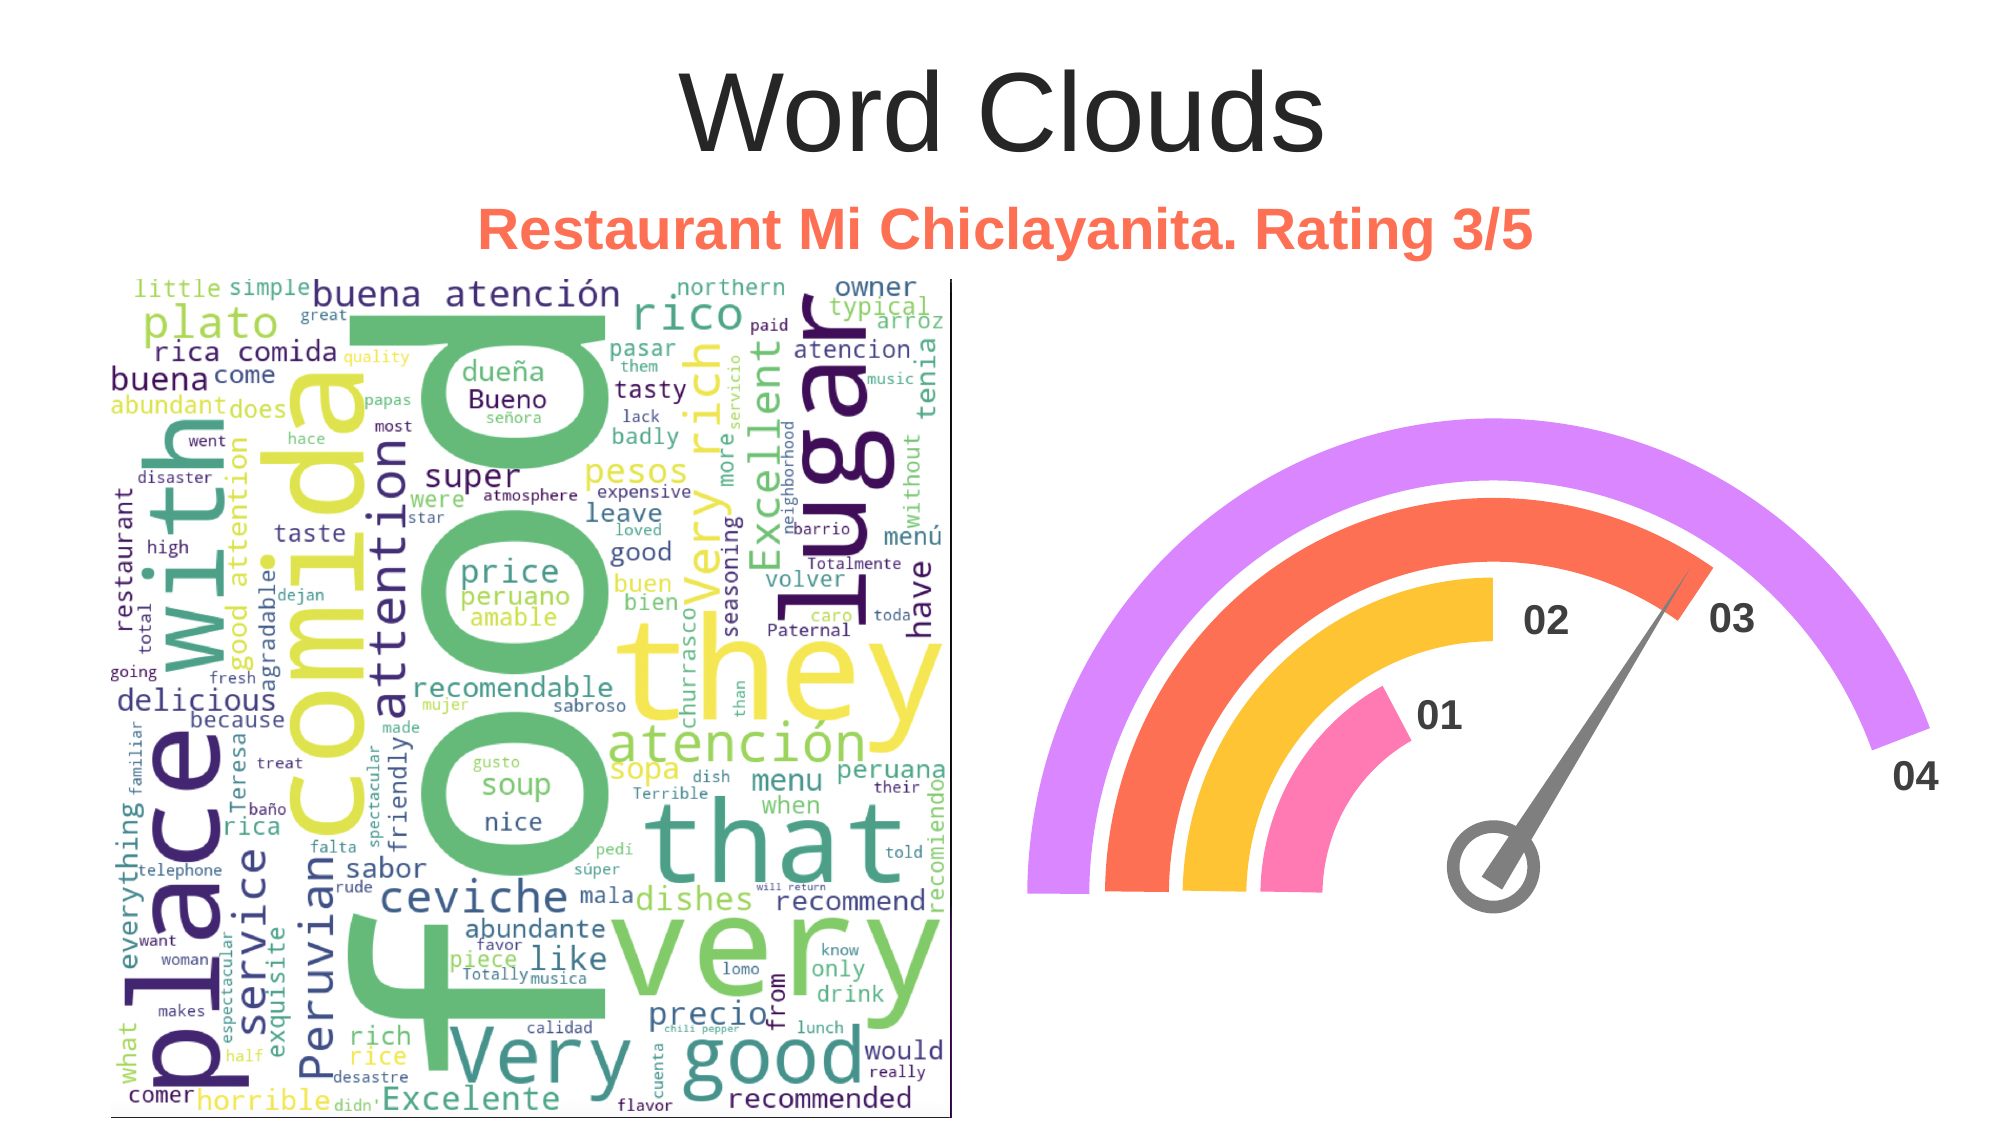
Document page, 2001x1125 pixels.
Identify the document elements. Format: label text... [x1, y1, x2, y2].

picture [111, 279, 952, 1119]
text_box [1026, 418, 1960, 1125]
list Word Clouds [53, 55, 1952, 175]
text_box Restaurant Mi Chiclayanita. Rating 3/5 [462, 183, 1649, 260]
